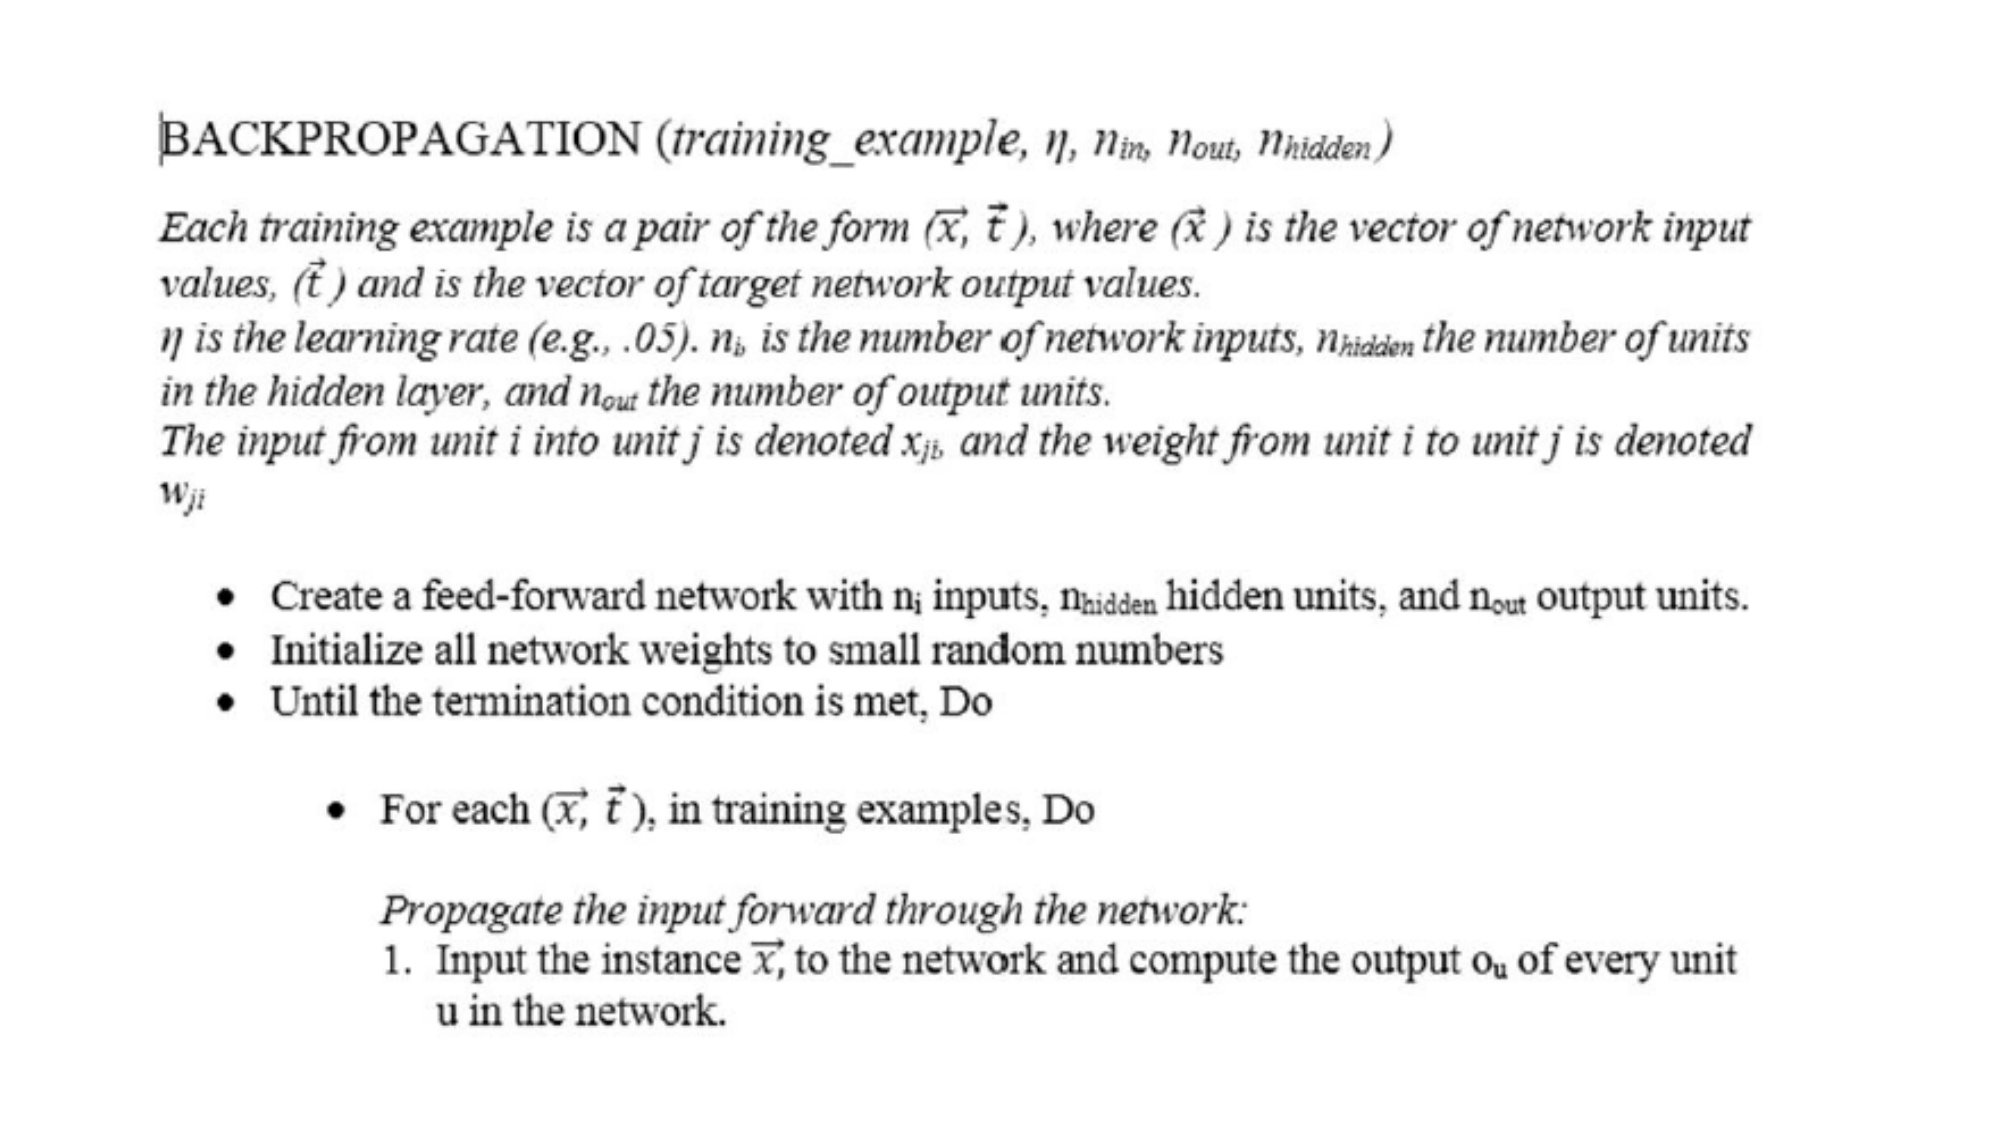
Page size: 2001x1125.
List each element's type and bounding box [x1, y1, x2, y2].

picture [107, 55, 1893, 1093]
